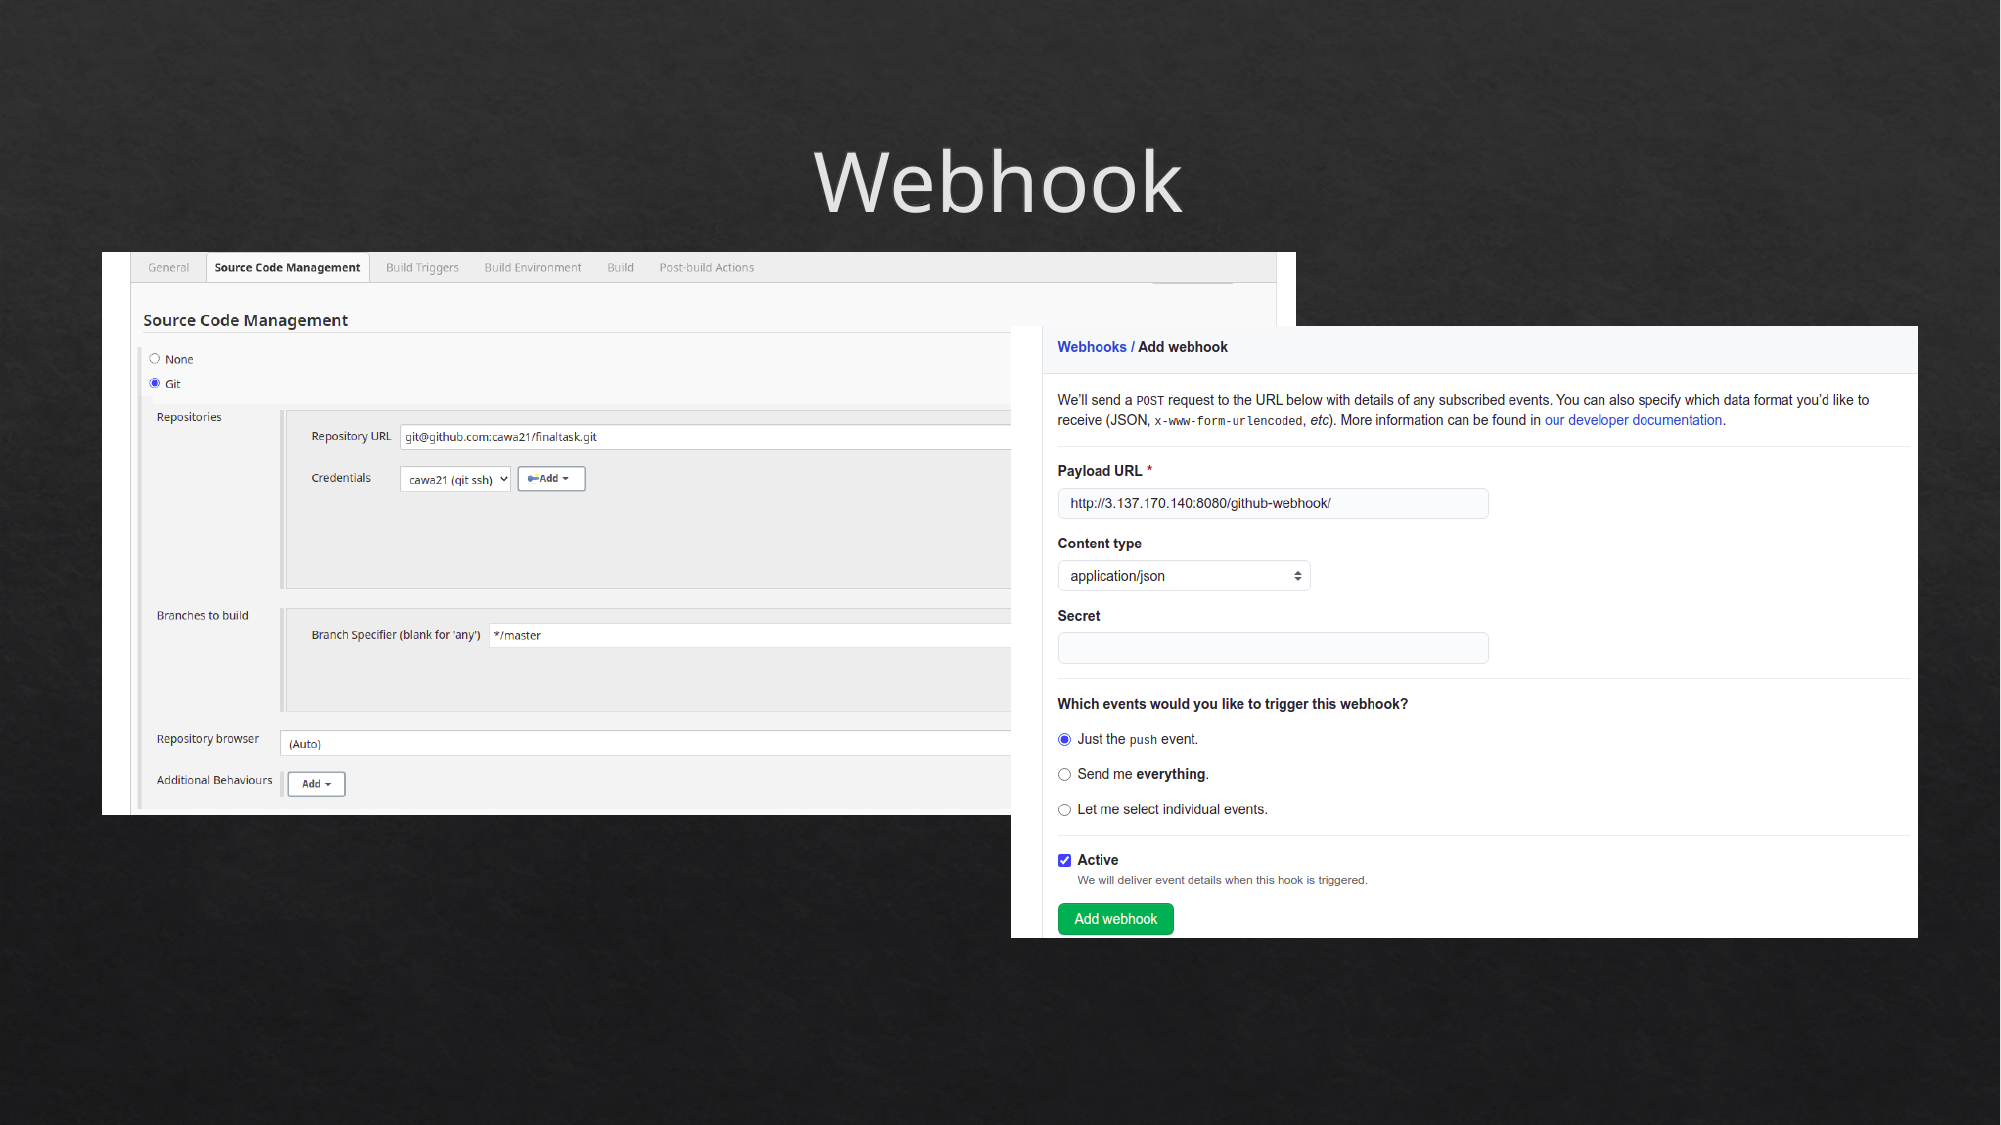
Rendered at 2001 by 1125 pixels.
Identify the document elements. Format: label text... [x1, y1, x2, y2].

picture [0, 0, 2001, 1125]
text_box Webhook [149, 99, 1849, 259]
